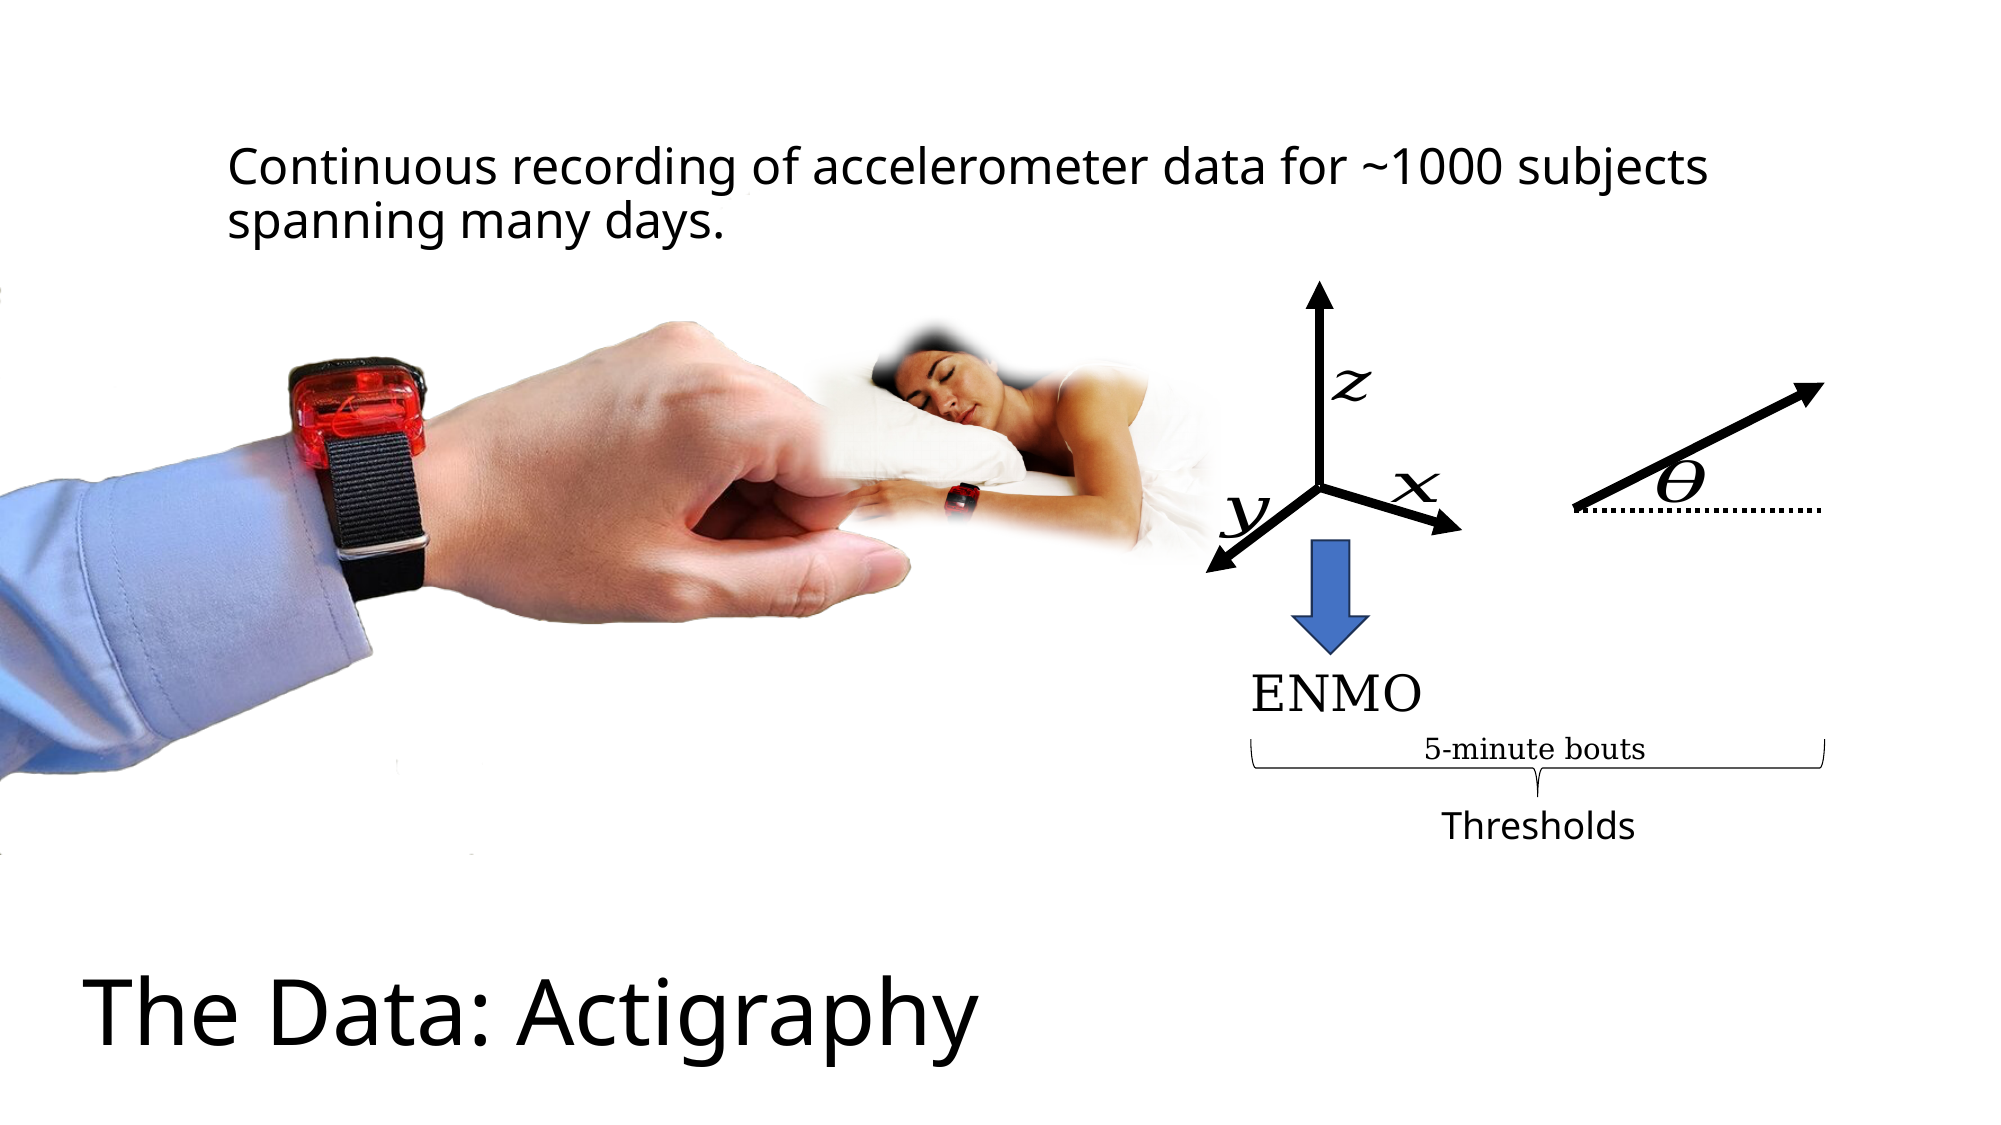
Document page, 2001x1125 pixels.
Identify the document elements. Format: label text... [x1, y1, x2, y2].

text_box The Data: Actigraphy [67, 907, 1793, 1125]
list Continuous recording of accelerometer data for ~1000 subjects spanning many days. [137, 63, 1863, 778]
text_box [1662, 739, 1826, 769]
text_box 5-minute bouts [1408, 723, 1662, 773]
text_box ENMO [1235, 654, 1438, 729]
picture [0, 141, 1221, 856]
text_box [1534, 773, 1541, 794]
text_box Thresholds [1426, 794, 1651, 855]
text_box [1573, 382, 1825, 515]
text_box [1250, 739, 1408, 769]
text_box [1205, 280, 1463, 573]
text_box [1290, 573, 1371, 656]
